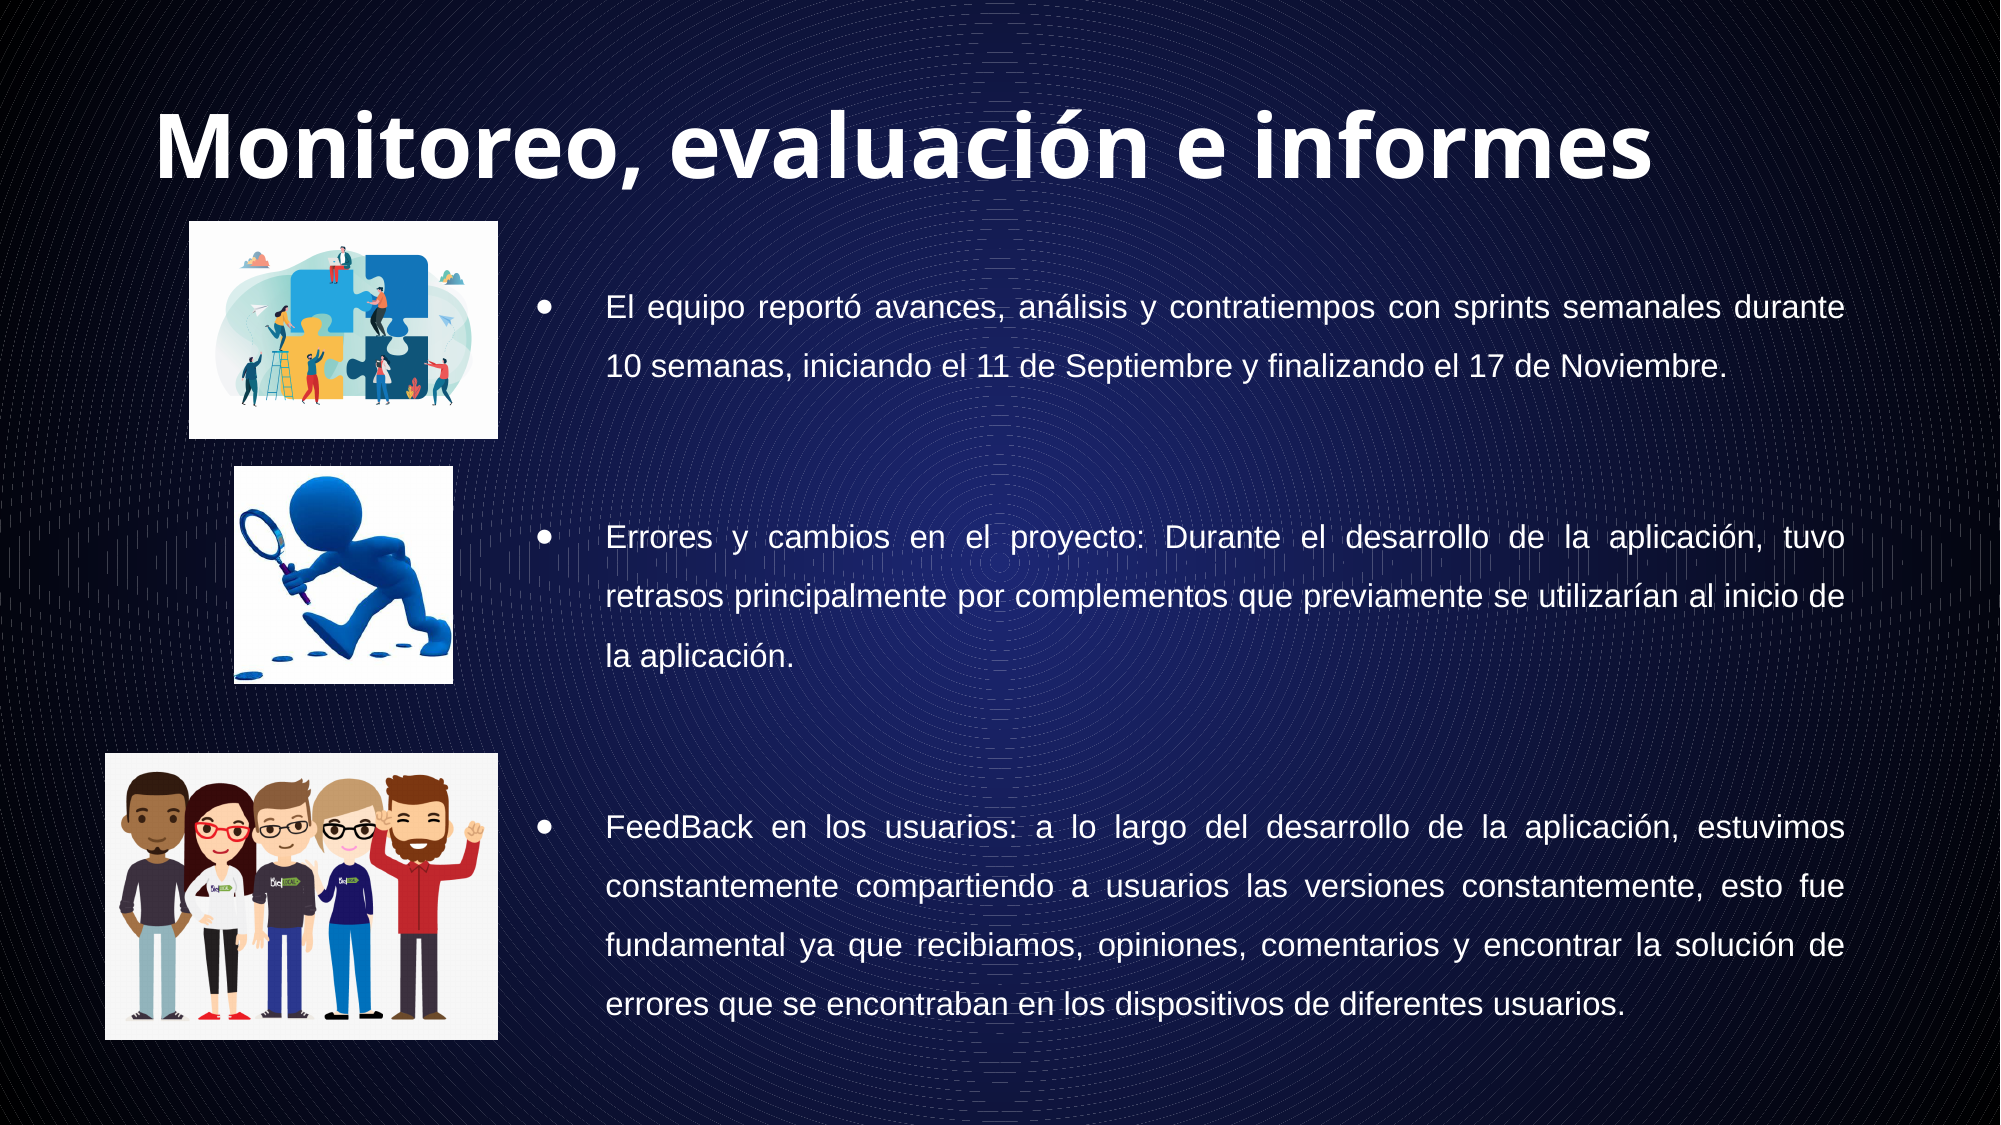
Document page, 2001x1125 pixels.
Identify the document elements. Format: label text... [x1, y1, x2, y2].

picture [234, 466, 453, 685]
picture [105, 753, 498, 1041]
title Monitoreo, evaluación e informes [137, 40, 1863, 259]
list El equipo reportó avances, análisis y contratiempos con sprints semanales durante 10 semanas, iniciando el 11 de Septiembre y finalizando el 17 de Noviembre. Errores y cambios en el proyecto: Durante el desarrollo de la aplicación, tuvo retrasos principalmente por complementos que previamente se utilizarían al inicio de la aplicación. FeedBack en los usuarios: a lo largo del desarrollo de la aplicación, estuvimos constantemente compartiendo a usuarios las versiones constantemente, esto fue fundamental ya que recibiamos, opiniones, comentarios y encontrar la solución de errores que se encontraban en los dispositivos de diferentes usuarios. [513, 258, 1863, 1070]
picture [189, 221, 498, 440]
